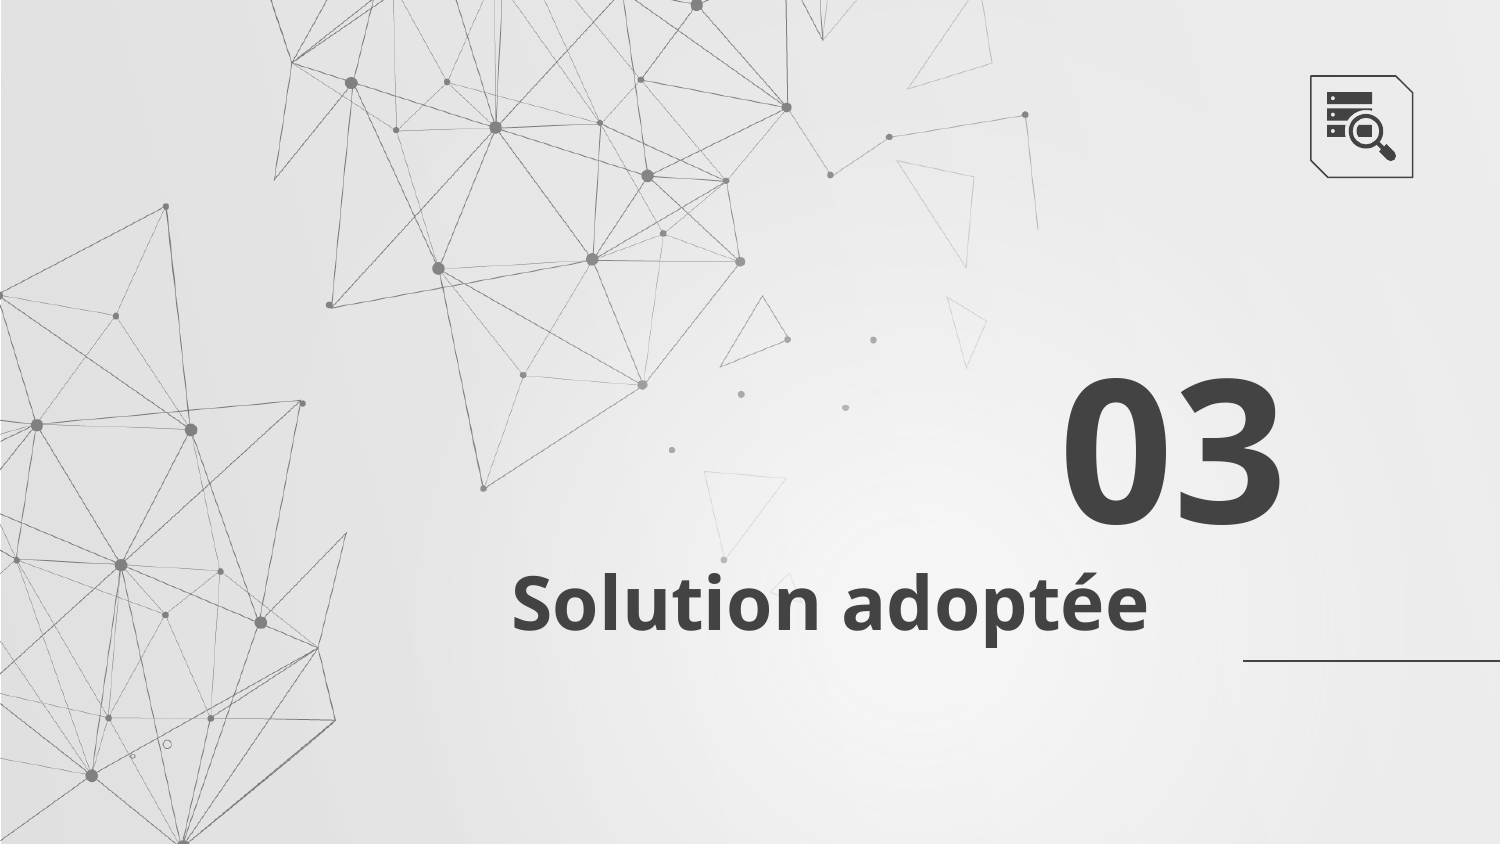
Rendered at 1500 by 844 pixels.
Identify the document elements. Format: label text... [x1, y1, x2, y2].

picture [0, 0, 1500, 844]
title 03 [814, 381, 1304, 505]
text_box [1310, 76, 1413, 178]
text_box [1326, 91, 1397, 162]
title Solution adoptée [332, 443, 1185, 759]
